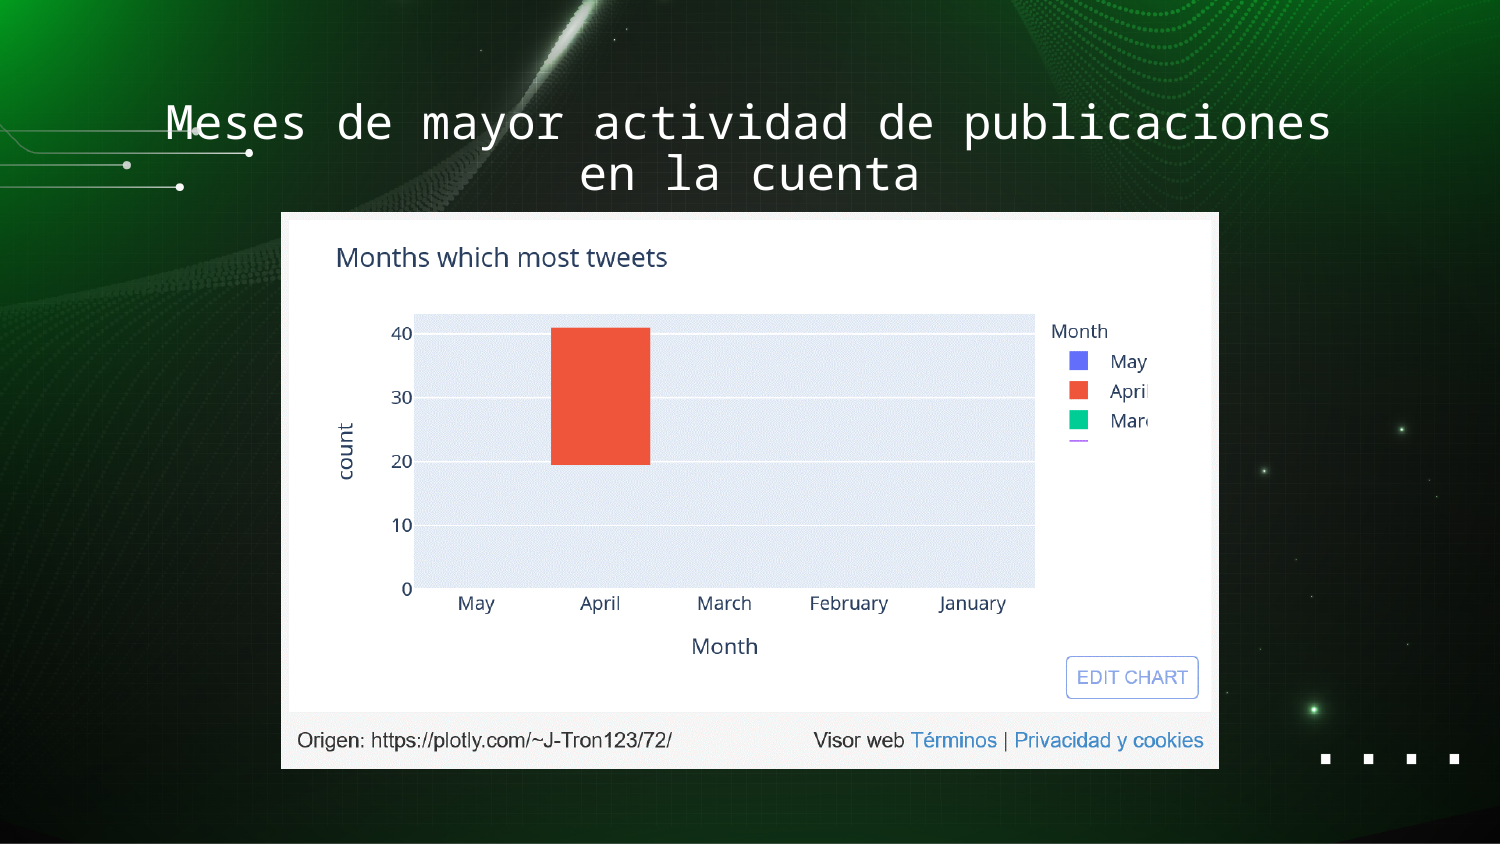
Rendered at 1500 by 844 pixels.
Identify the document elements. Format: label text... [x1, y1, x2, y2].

title Meses de mayor actividad de publicaciones en la cuenta [118, 90, 1382, 208]
picture [0, 0, 1500, 844]
